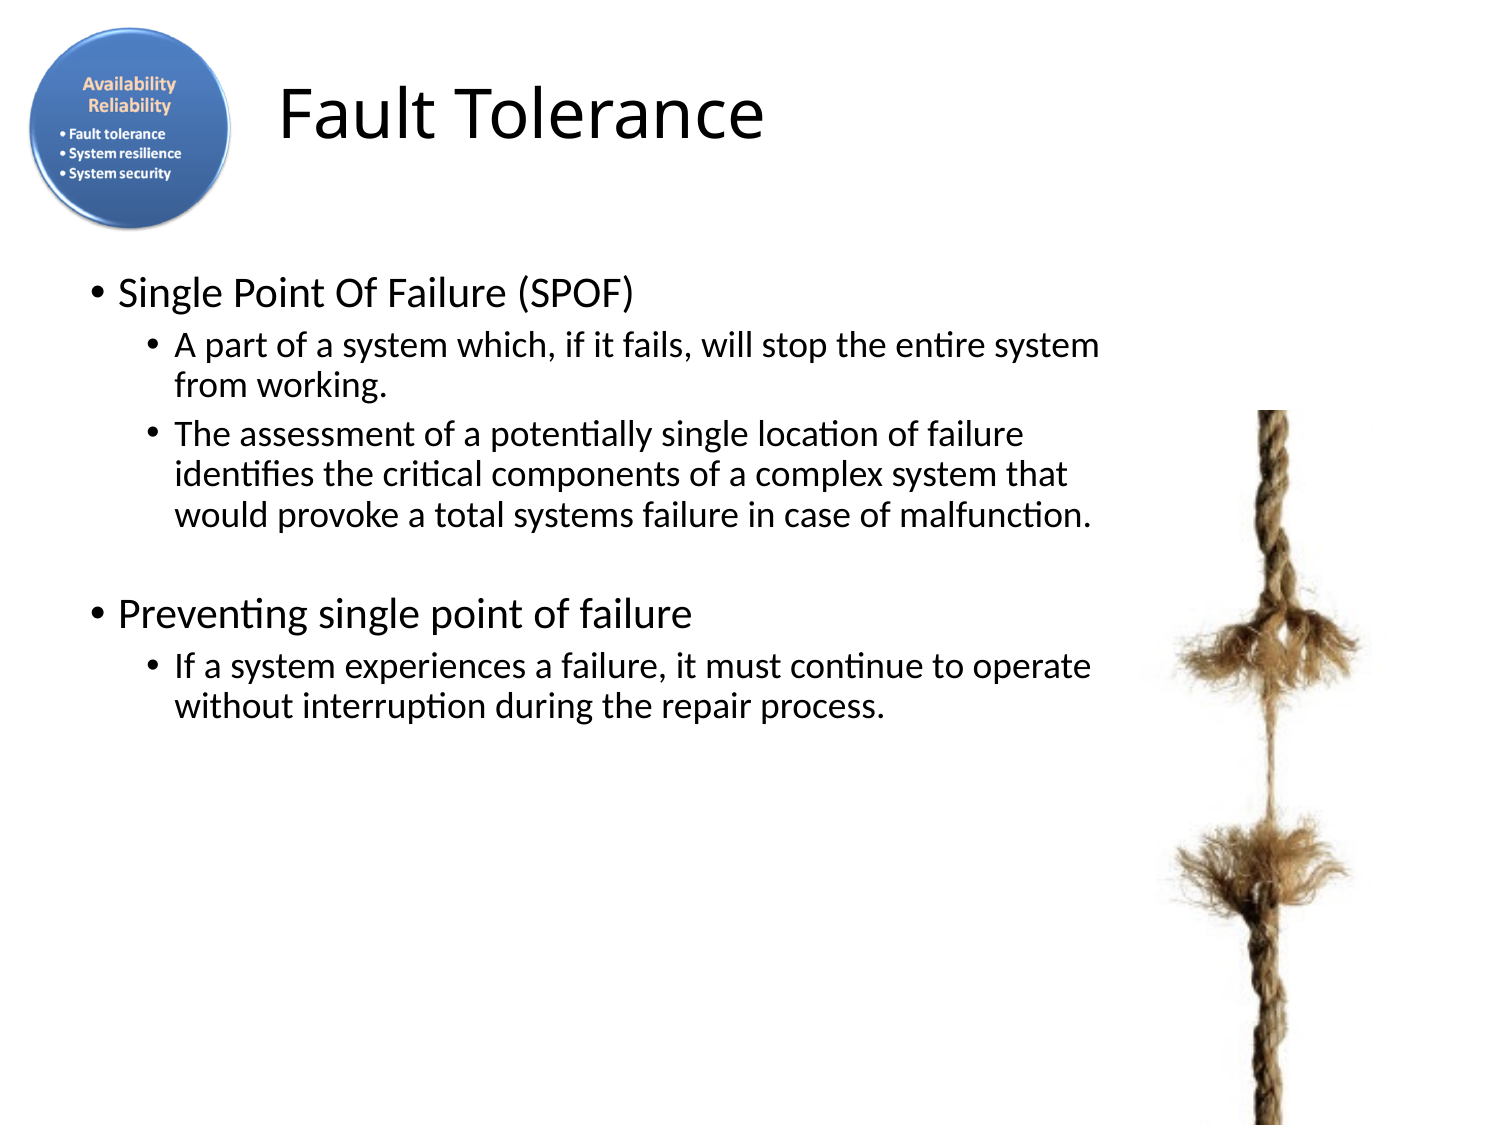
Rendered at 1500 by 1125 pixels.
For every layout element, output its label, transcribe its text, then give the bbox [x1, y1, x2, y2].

title Fault Tolerance [262, 45, 1425, 188]
picture [1024, 410, 1500, 1125]
list Single Point Of Failure (SPOF) A part of a system which, if it fails, will stop the entire system from working. The assessment of a potentially single location of failure identifies the critical components of a complex system that would provoke a total systems failure in case of malfunction. Preventing single point of failure If a system experiences a failure, it must continue to operate without interruption during the repair process. [75, 262, 1125, 1005]
picture [24, 24, 235, 235]
